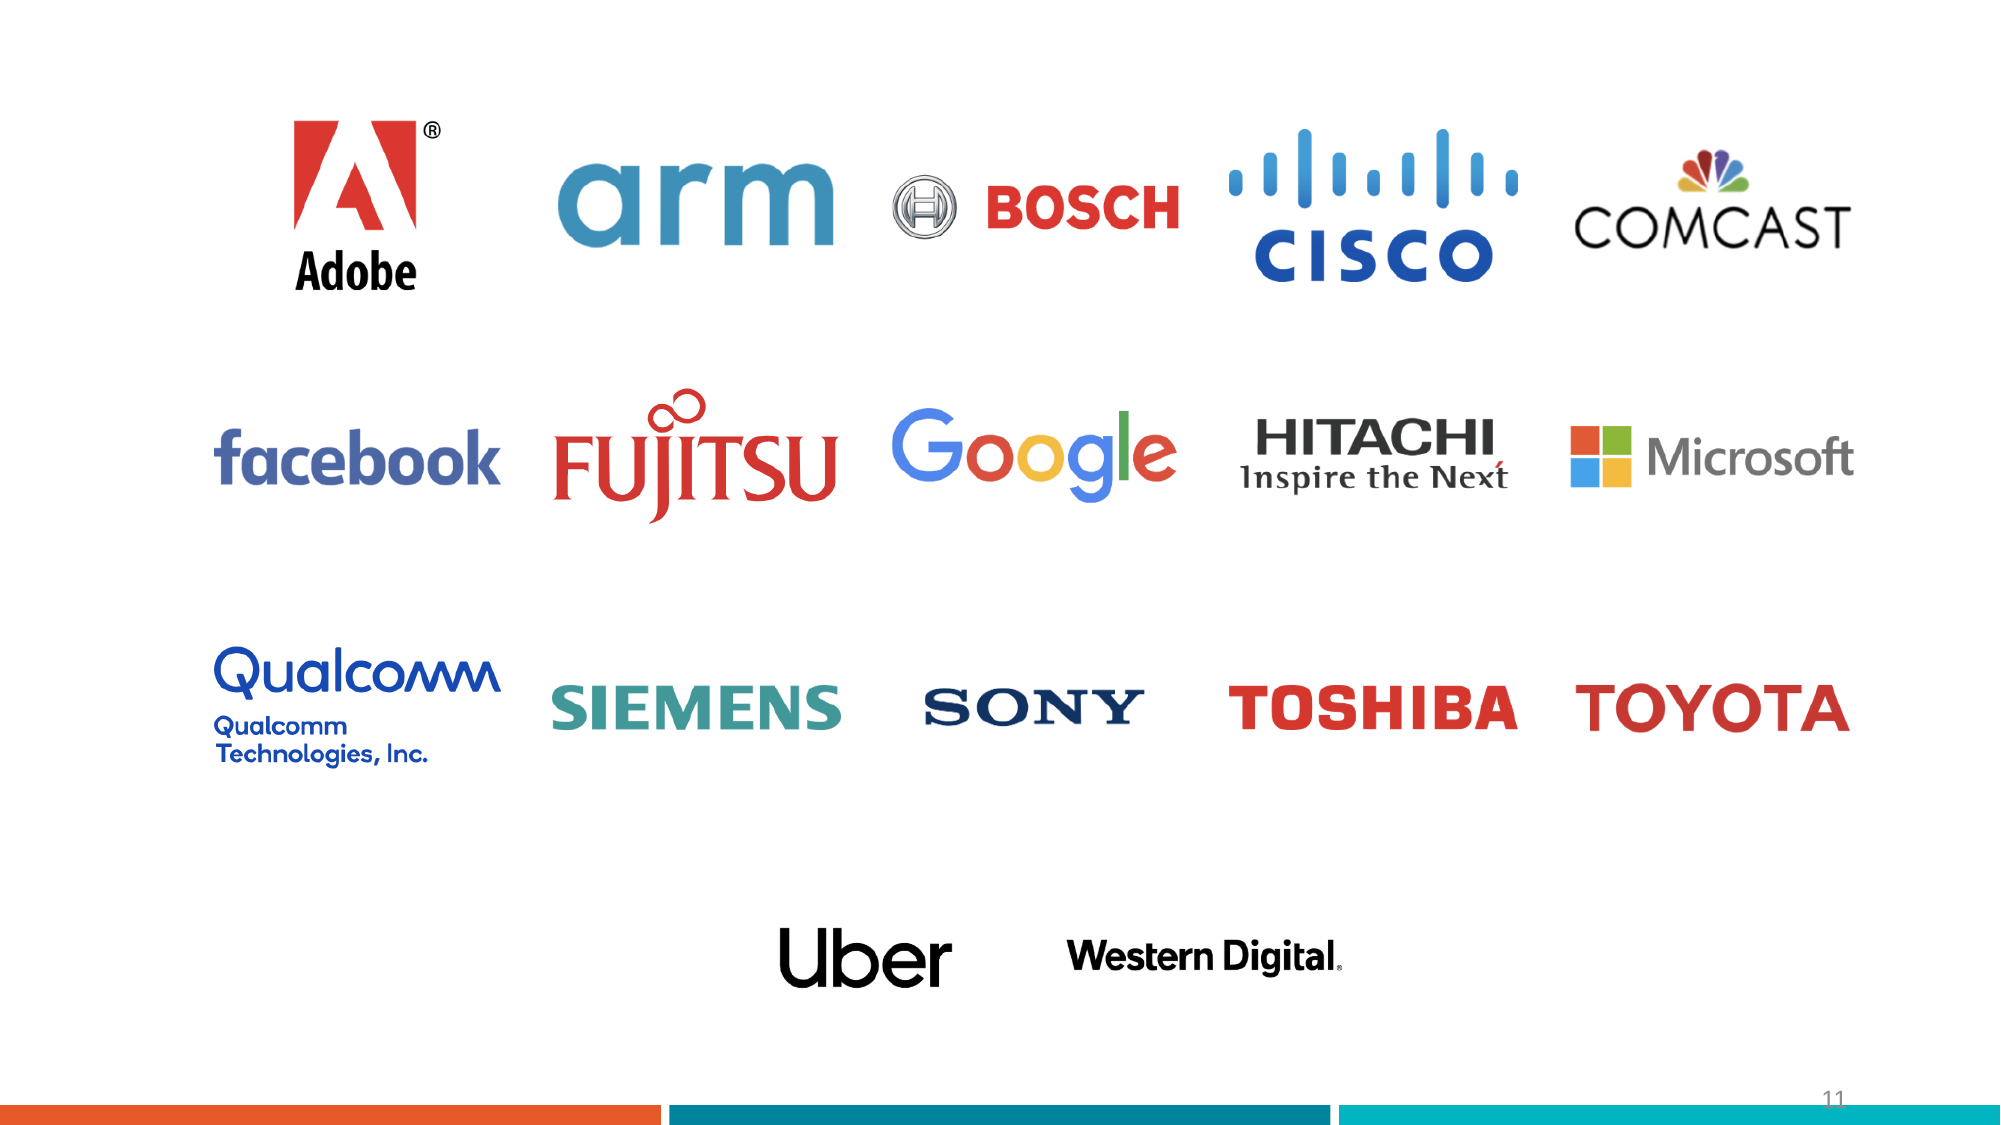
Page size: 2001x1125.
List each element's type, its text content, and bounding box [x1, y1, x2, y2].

slide_number 5 [1412, 1084, 1863, 1125]
picture [52, 52, 1948, 1073]
